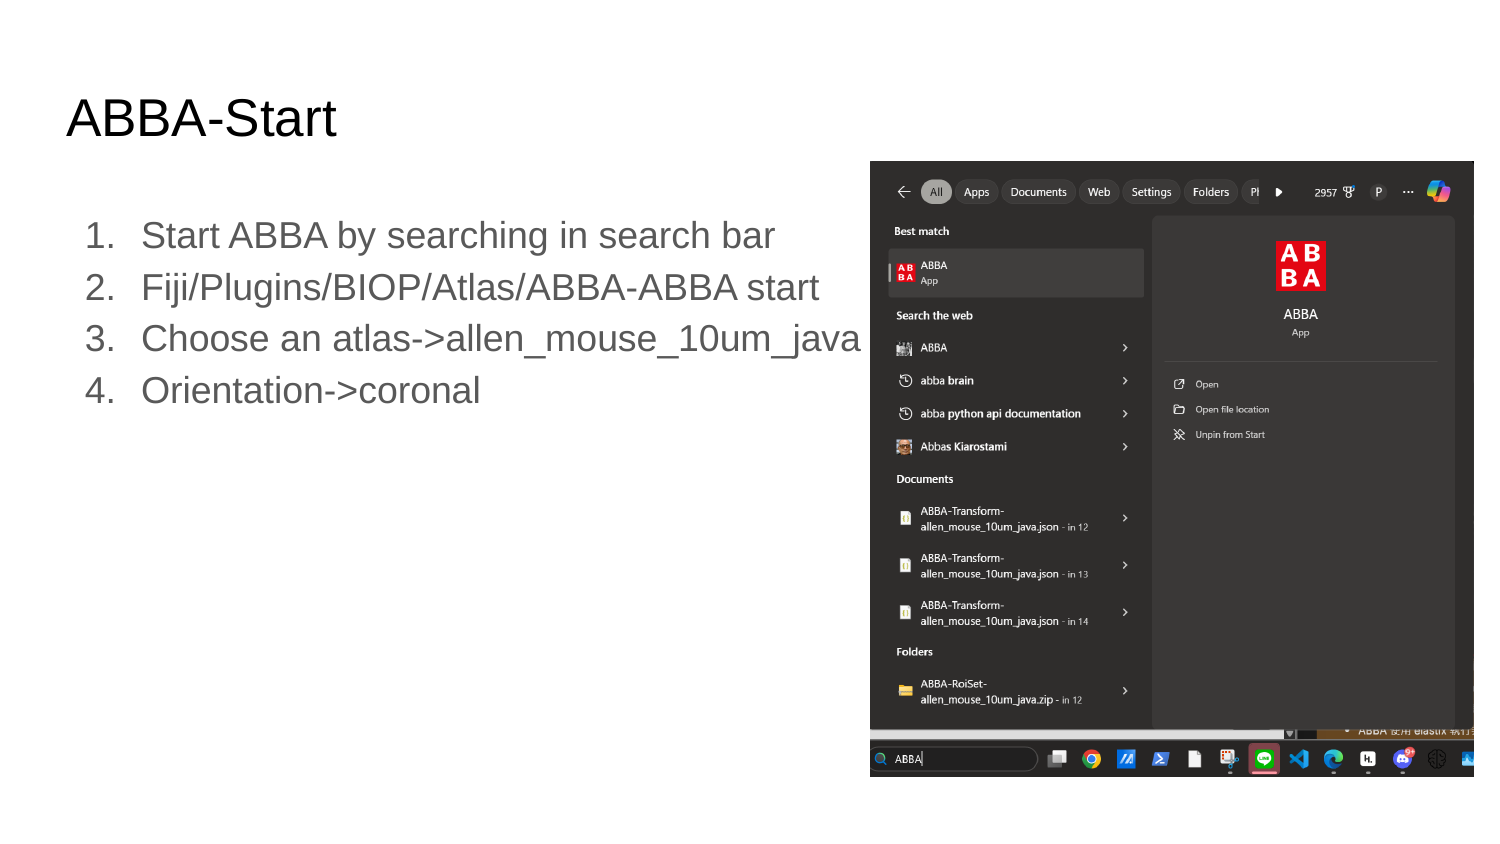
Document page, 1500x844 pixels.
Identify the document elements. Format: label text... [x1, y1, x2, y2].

title ABBA-Start [51, 68, 1449, 162]
picture [870, 161, 1474, 777]
list Start ABBA by searching in search bar Fiji/Plugins/BIOP/Atlas/ABBA-ABBA start Choose an atlas->allen_mouse_10um_java Orientation->coronal [51, 189, 865, 750]
